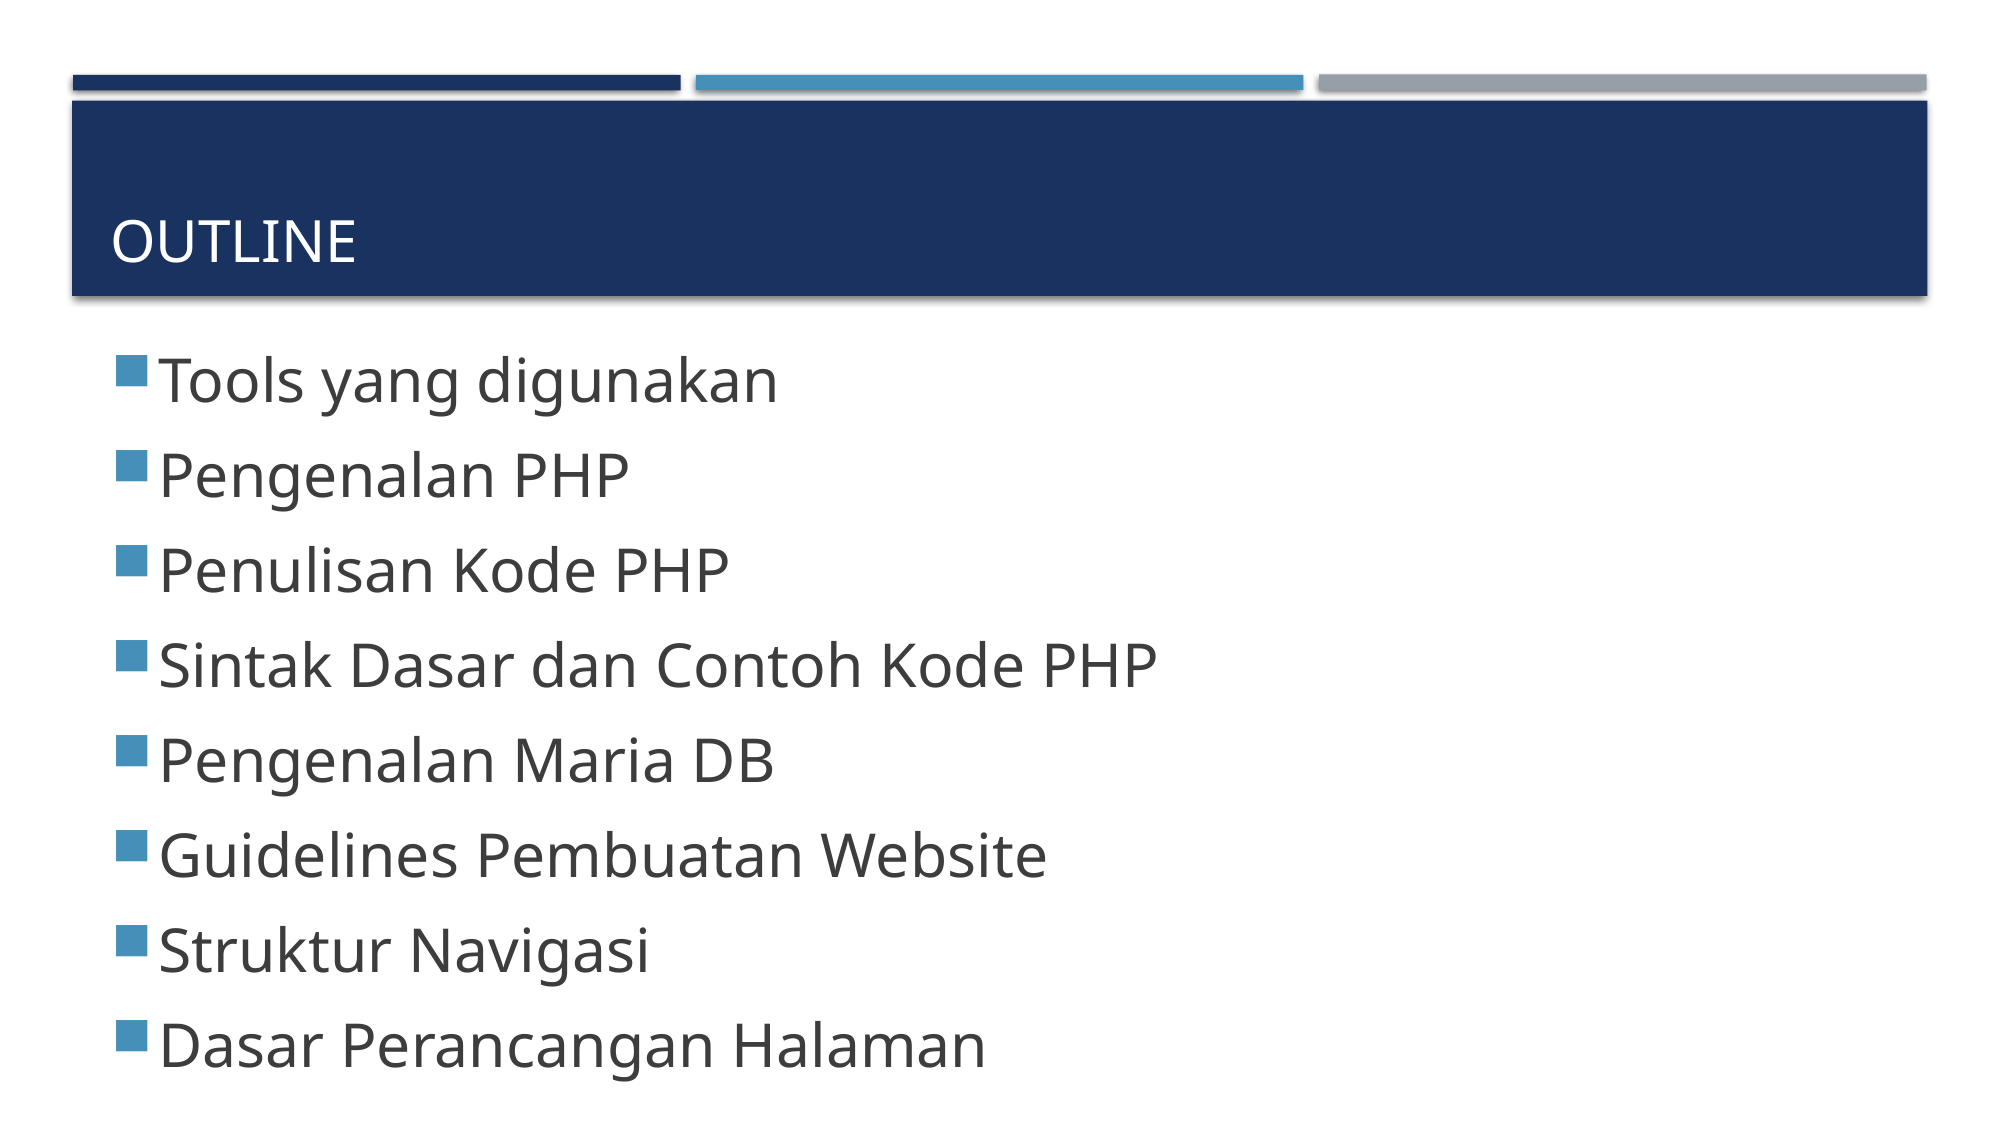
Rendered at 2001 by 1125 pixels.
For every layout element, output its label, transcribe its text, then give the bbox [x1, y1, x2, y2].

title Outline [95, 115, 1905, 282]
list Tools yang digunakan Pengenalan PHP Penulisan Kode PHP Sintak Dasar dan Contoh Kode PHP Pengenalan Maria DB Guidelines Pembuatan Website Struktur Navigasi Dasar Perancangan Halaman [95, 330, 1905, 1092]
